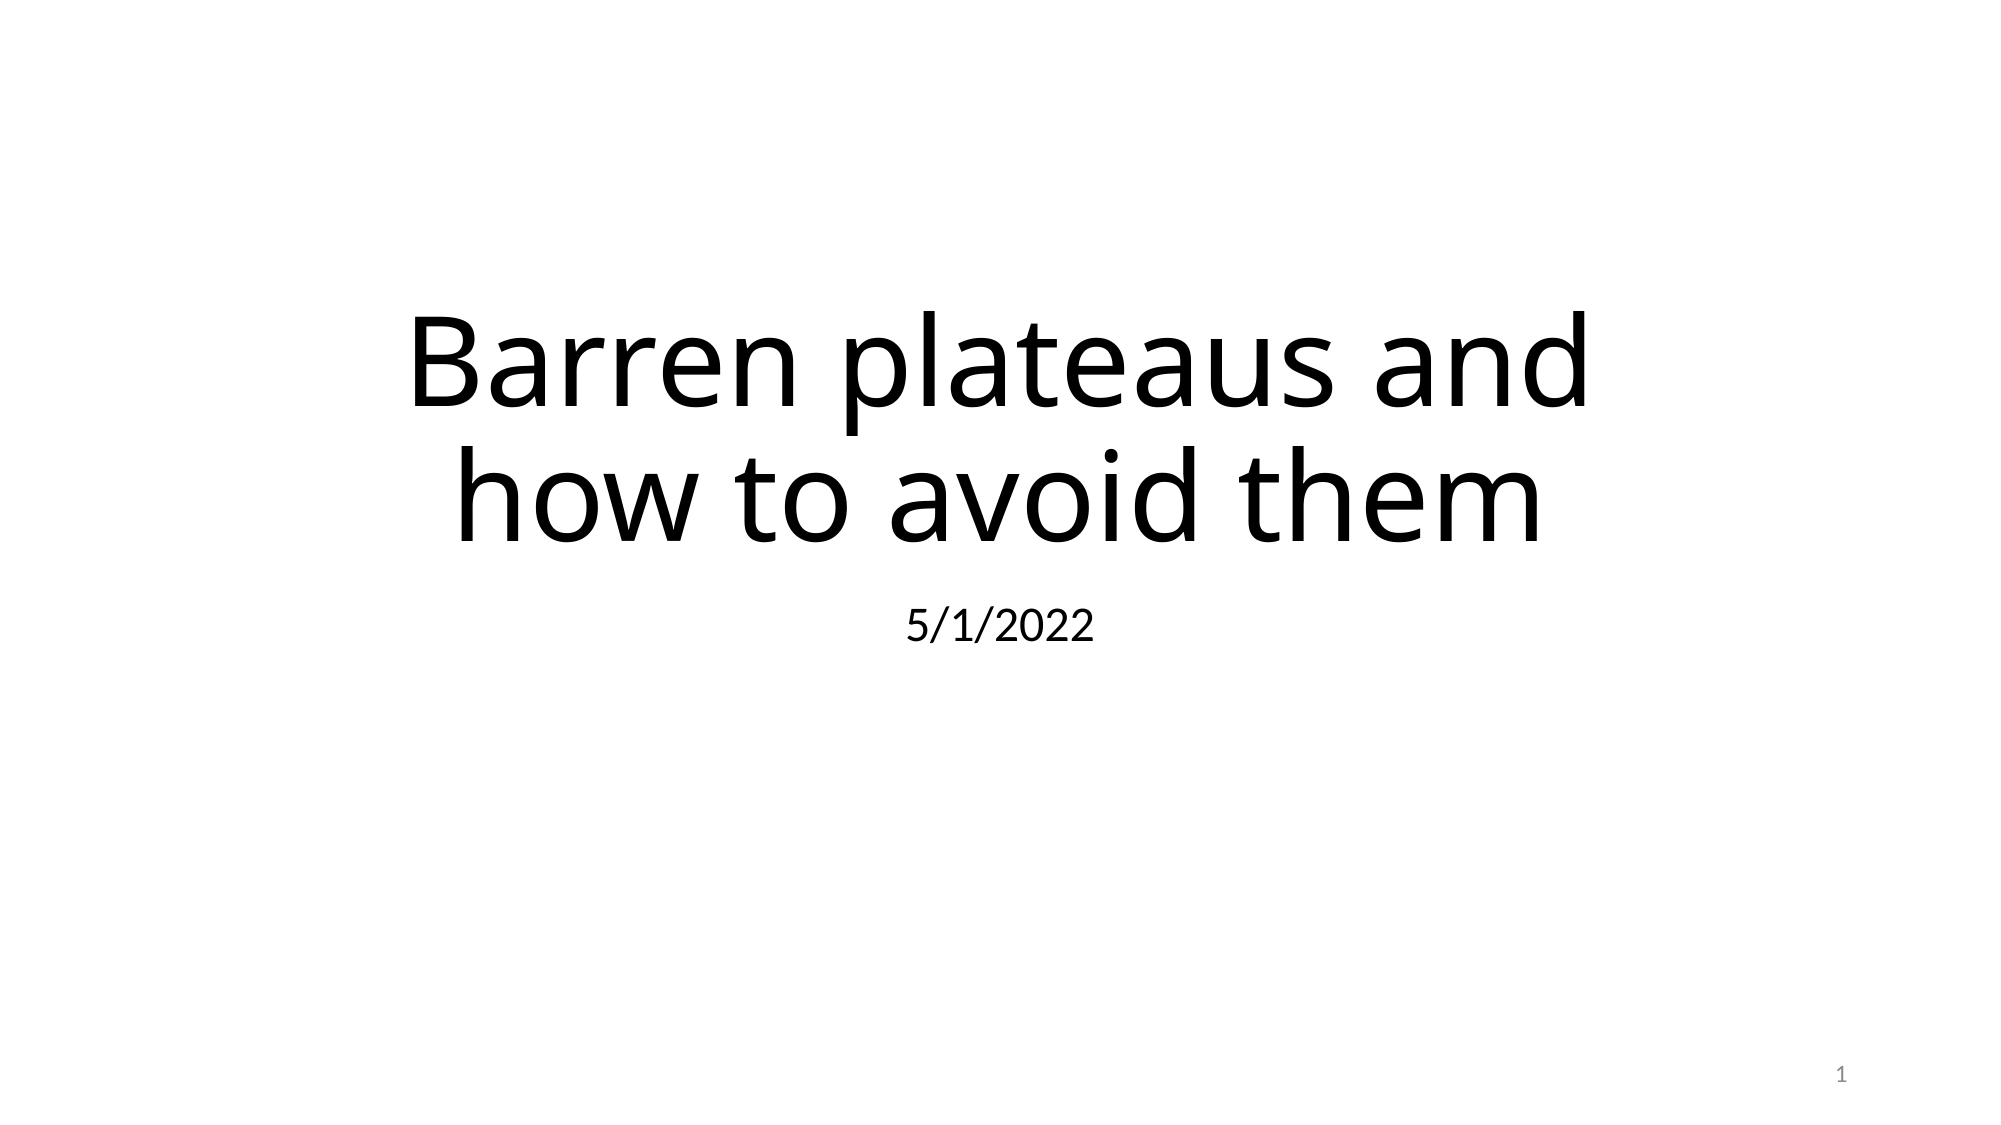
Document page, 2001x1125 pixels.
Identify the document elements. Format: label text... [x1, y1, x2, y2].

slide_number 1 [1412, 1042, 1863, 1103]
subtitle 5/1/2022 [249, 590, 1750, 863]
title Barren plateaus and how to avoid them [249, 184, 1750, 576]
